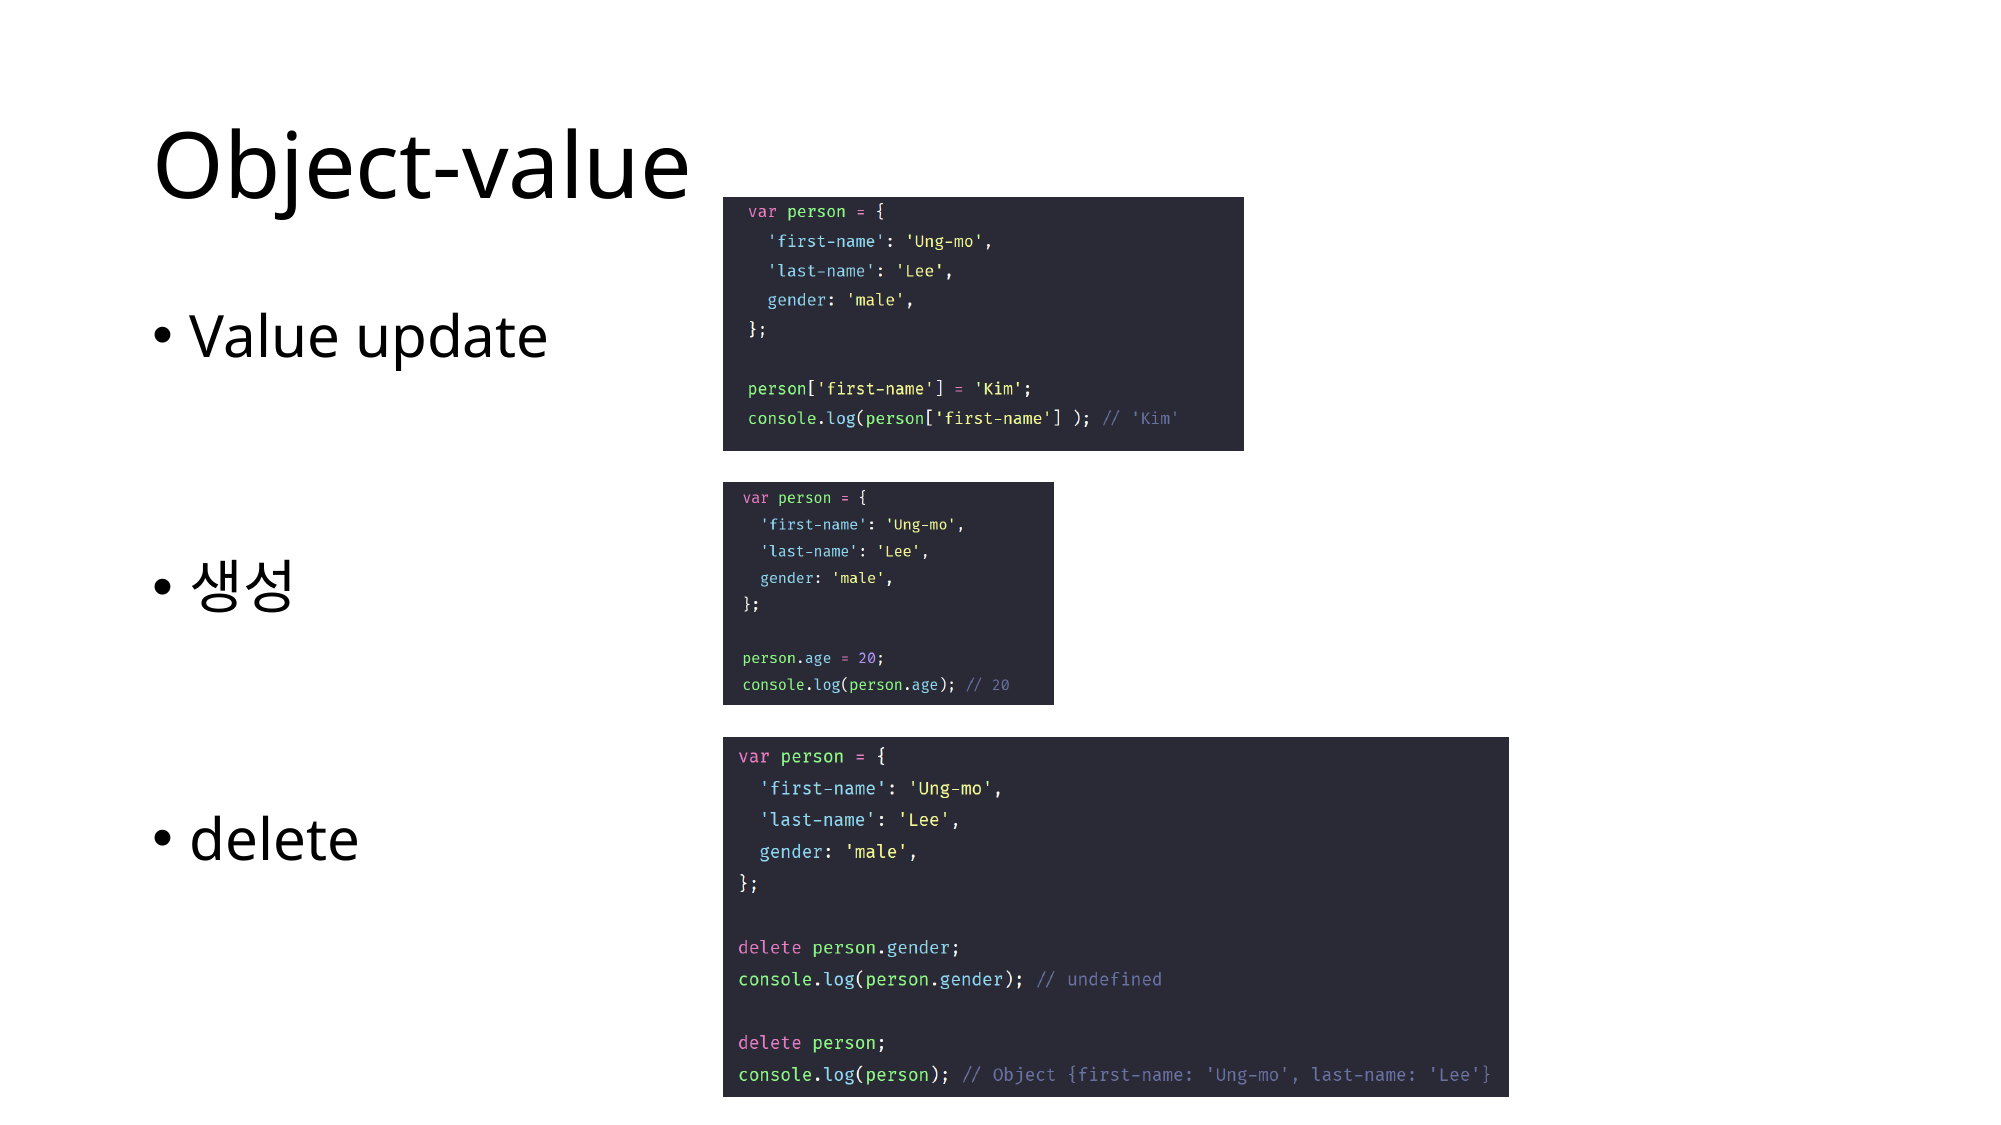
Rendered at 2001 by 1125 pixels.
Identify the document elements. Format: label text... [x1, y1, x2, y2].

picture [723, 737, 1509, 1097]
list Value update 생성 delete [137, 299, 1863, 1014]
picture [723, 482, 1054, 705]
picture [723, 197, 1244, 451]
title Object-value [137, 59, 1863, 278]
